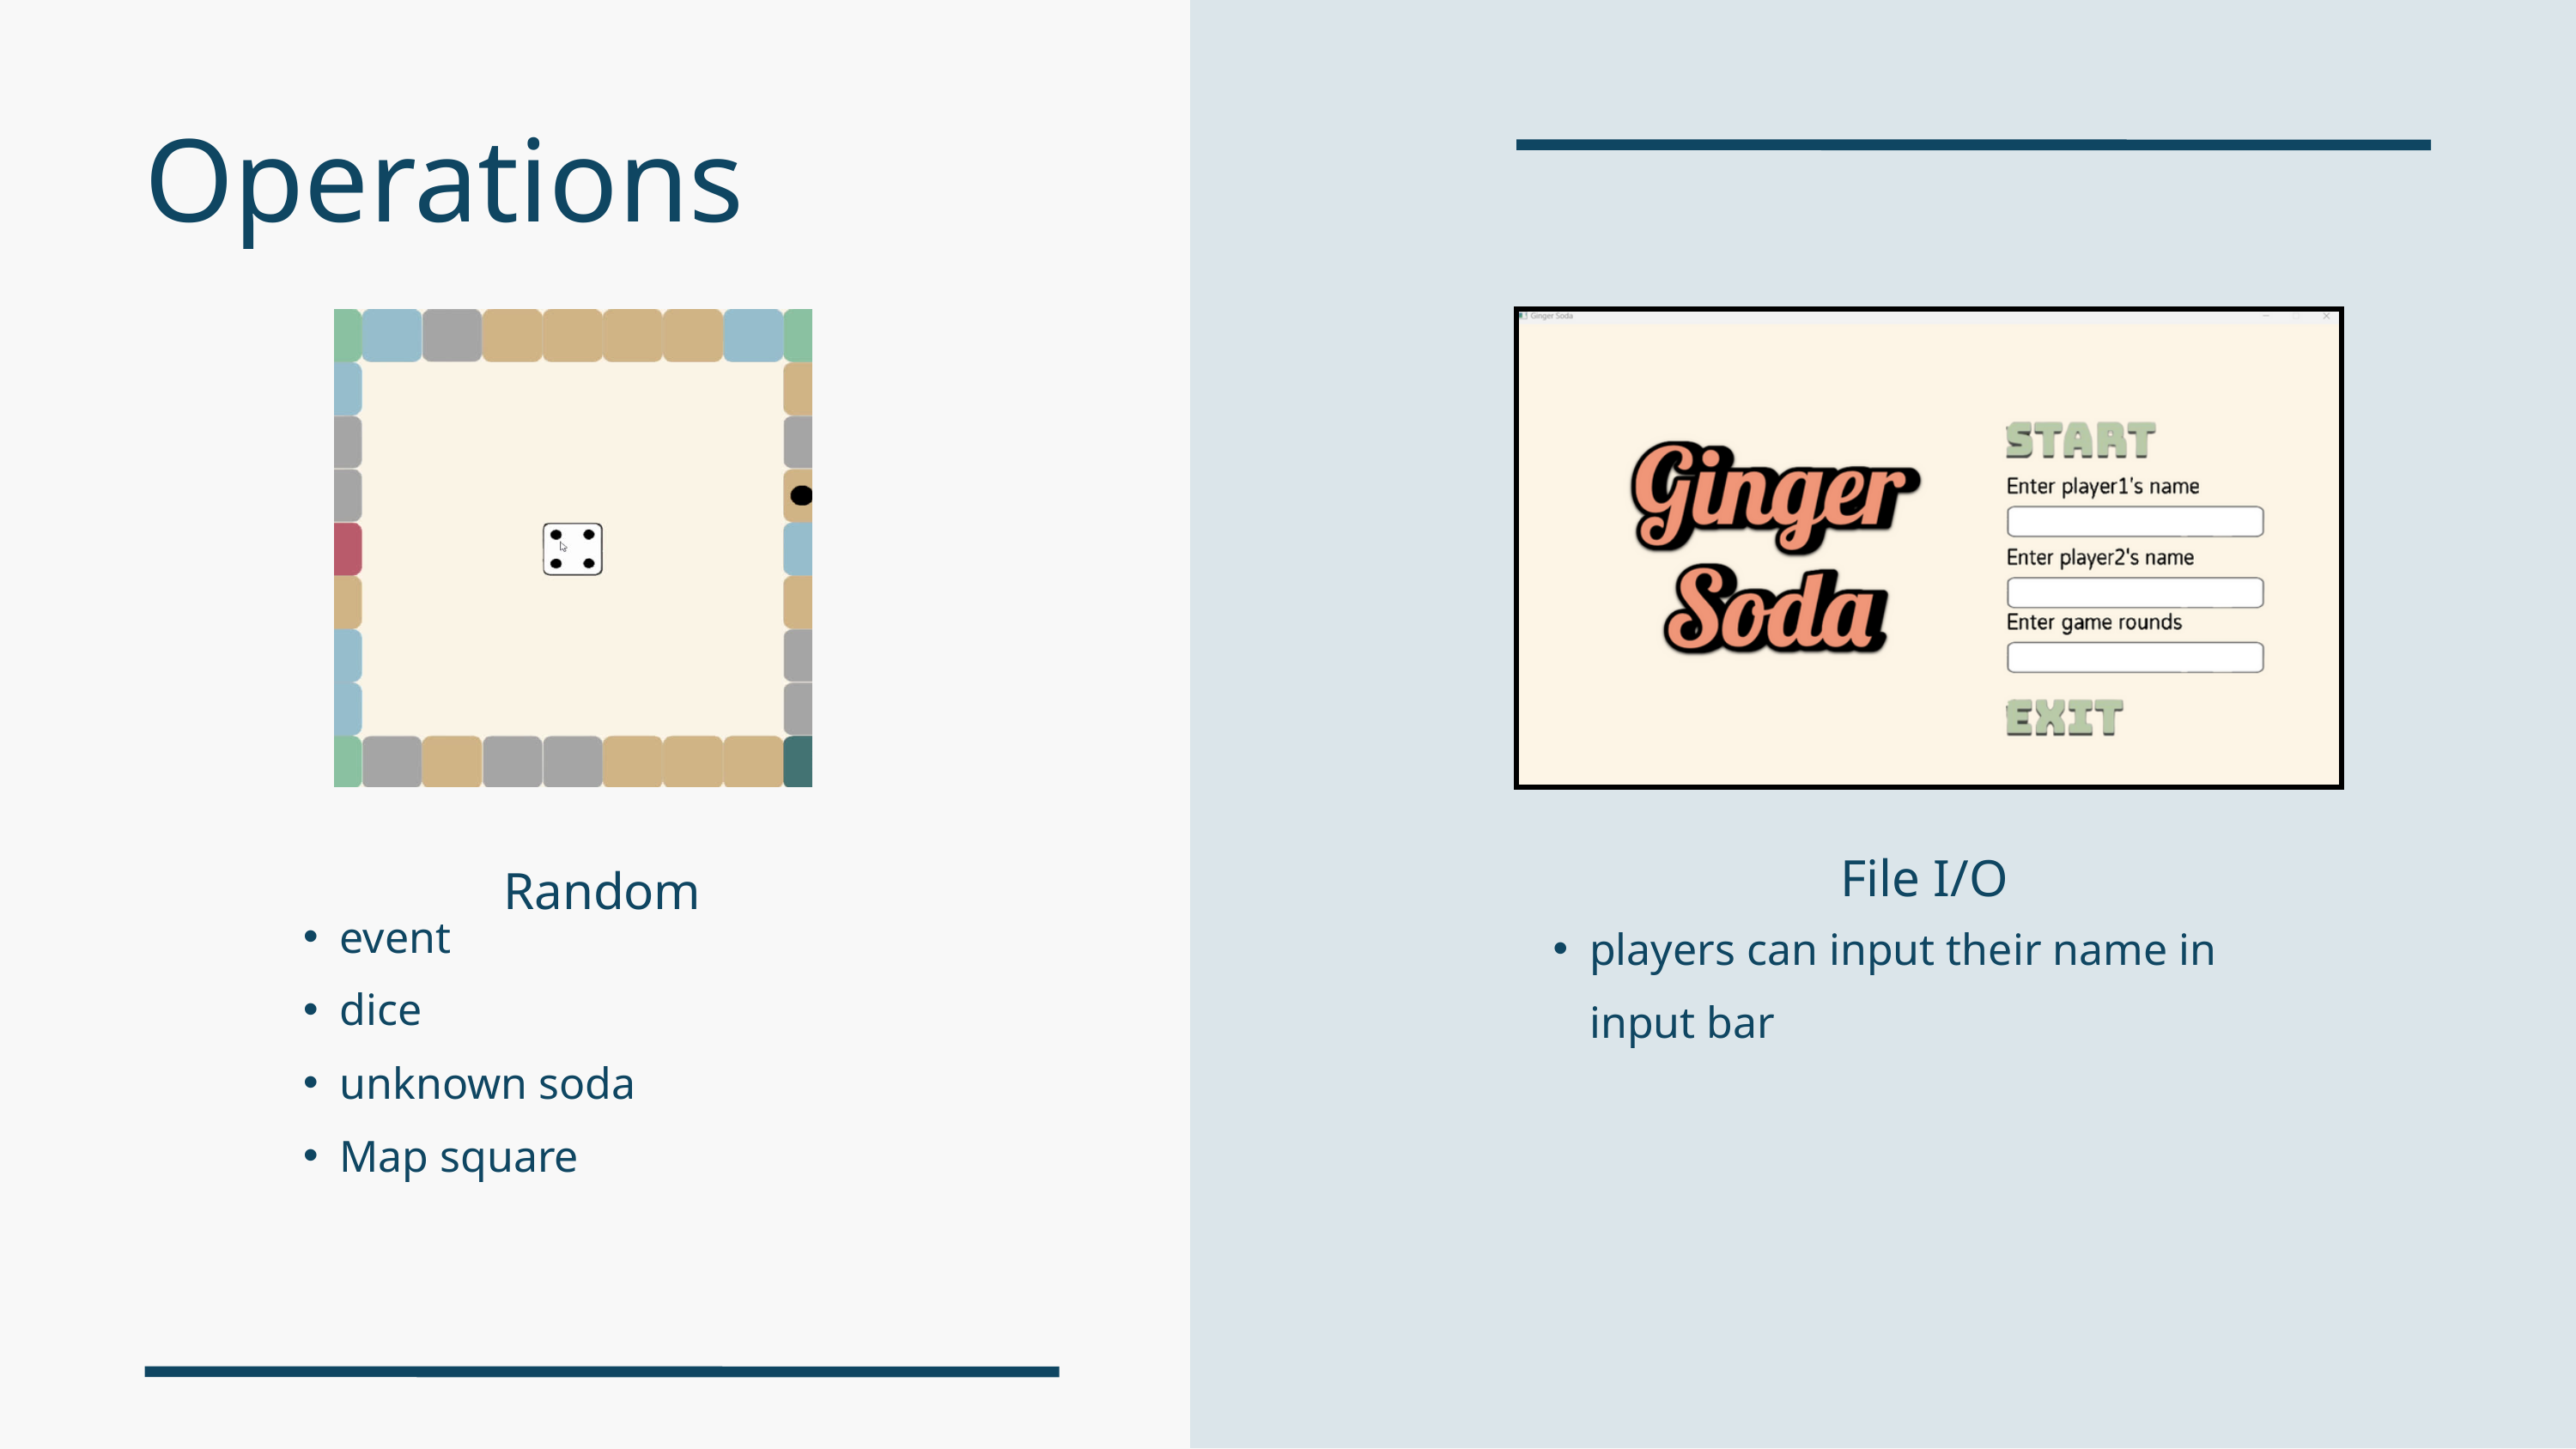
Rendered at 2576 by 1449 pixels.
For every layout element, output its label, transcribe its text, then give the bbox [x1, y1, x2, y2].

text_box event dice unknown soda Map square [266, 888, 1083, 1180]
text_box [1189, 0, 2576, 1449]
text_box Random [144, 849, 1060, 920]
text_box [333, 308, 813, 788]
text_box Operations [144, 84, 1185, 246]
